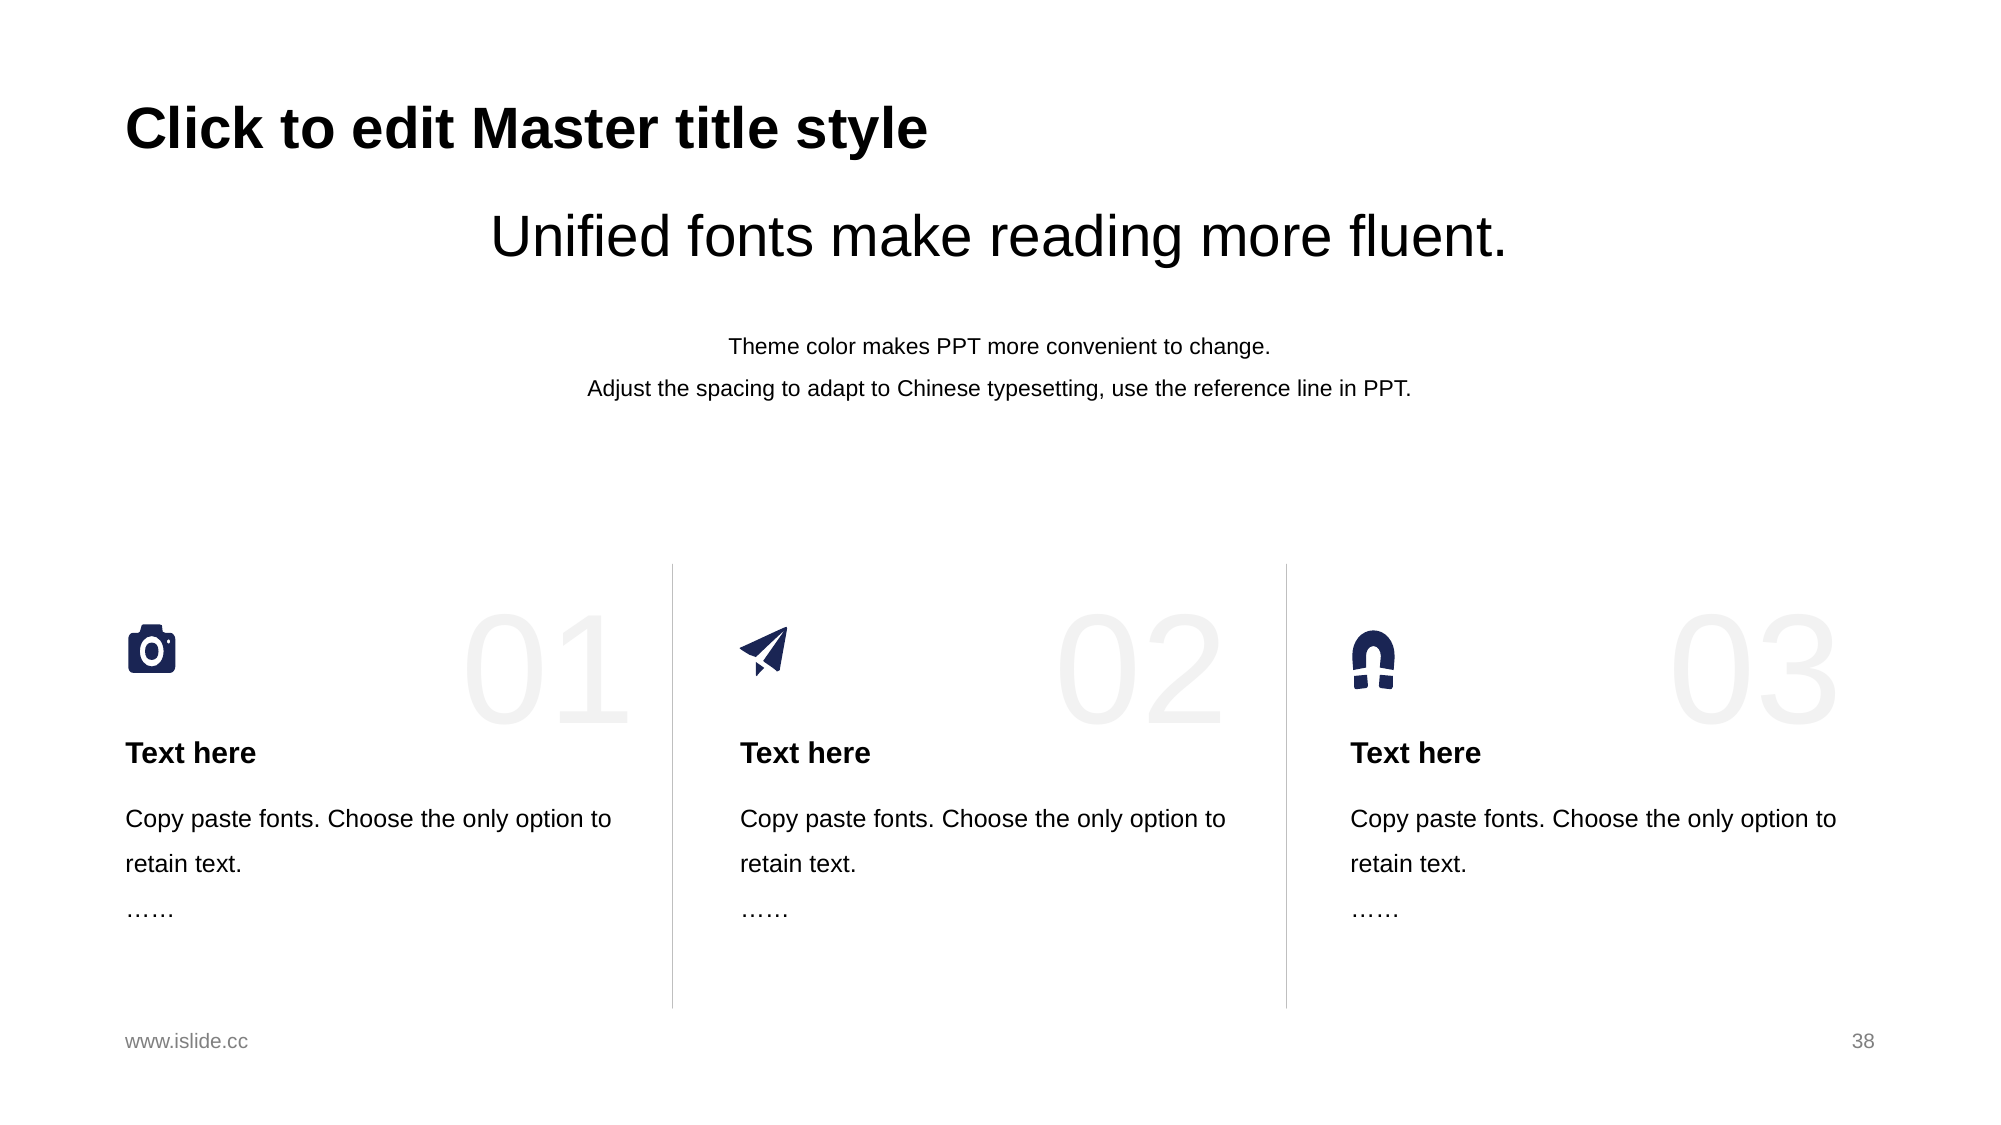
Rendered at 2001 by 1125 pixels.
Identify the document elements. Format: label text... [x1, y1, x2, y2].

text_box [110, 185, 1890, 1009]
slide_number 38 [1412, 1023, 1890, 1058]
footer www.islide.cc [109, 1023, 790, 1058]
title Click to edit Master title style [109, 0, 1890, 169]
